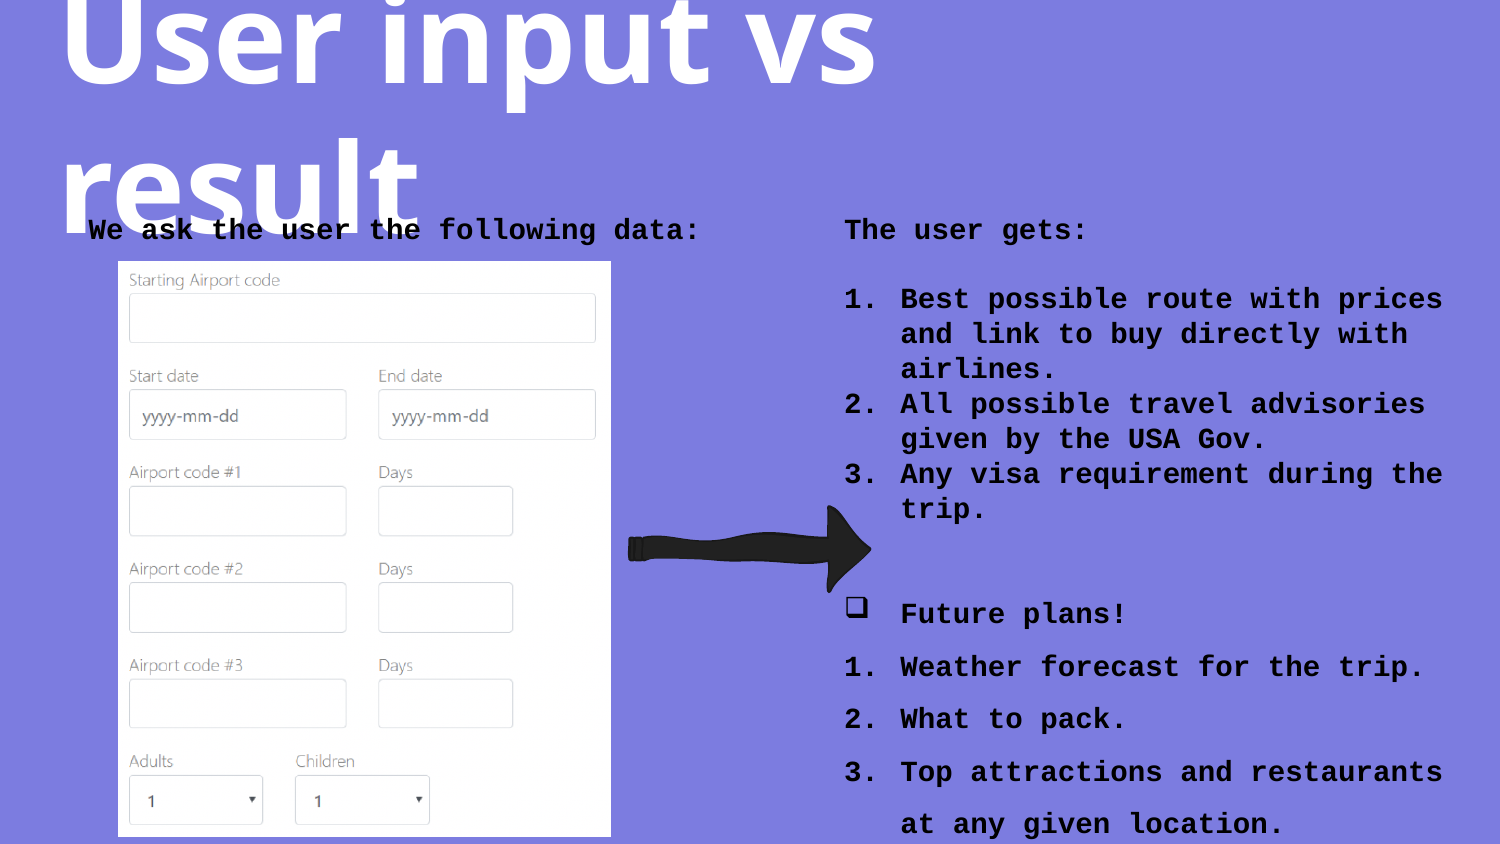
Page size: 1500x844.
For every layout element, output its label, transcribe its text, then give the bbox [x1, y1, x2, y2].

title User input vs result [42, 0, 964, 233]
text_box [627, 505, 829, 594]
text_box We ask the user the following data: [73, 202, 829, 393]
text_box The user gets: Best possible route with prices and link to buy directly with airlines. All possible travel advisories given by the USA Gov. Any visa requirement during the trip. Future plans! Weather forecast for the trip. What to pack. Top attractions and restaurants at any given location. [829, 202, 1477, 844]
picture [118, 261, 611, 838]
